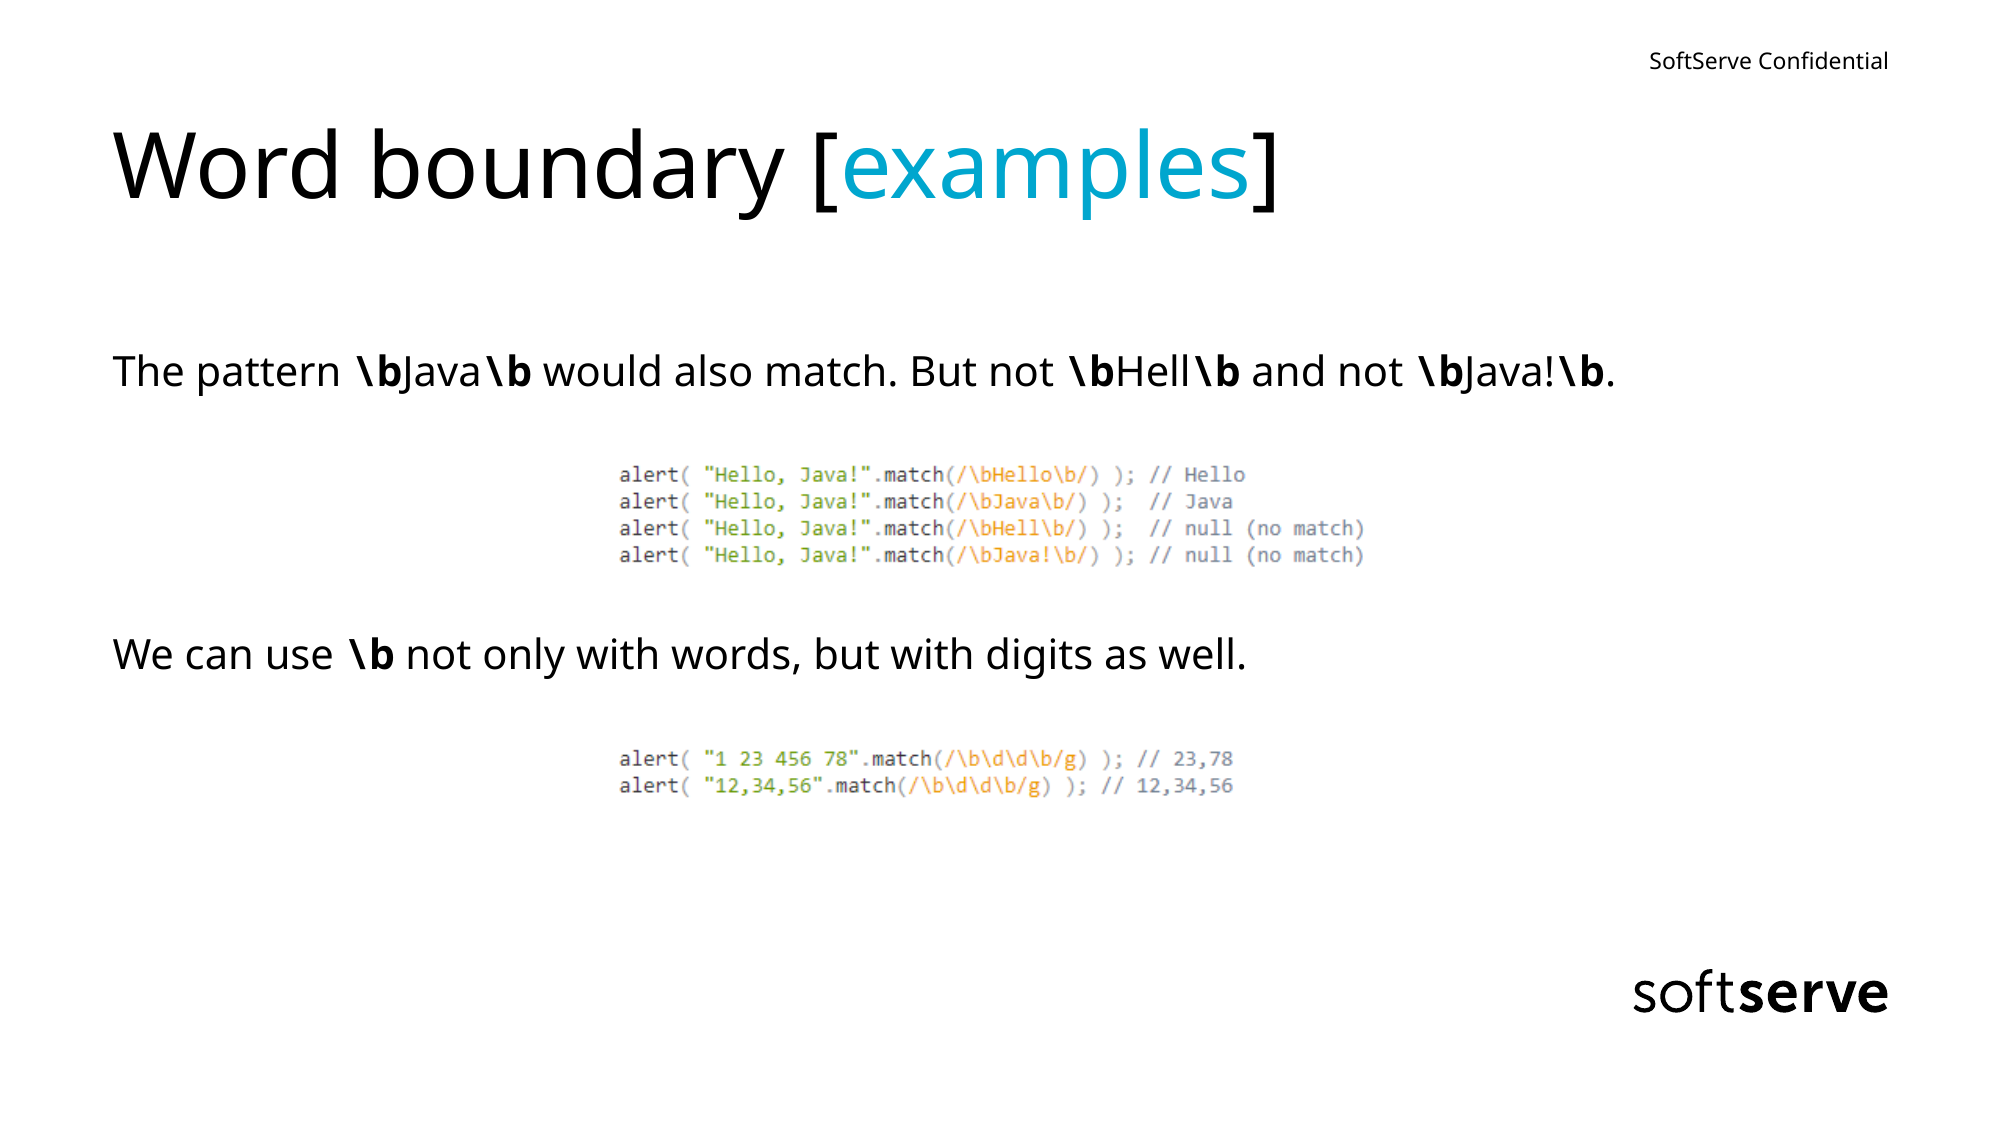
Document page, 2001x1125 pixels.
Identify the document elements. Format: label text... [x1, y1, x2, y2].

title Word boundary [examples] [112, 112, 1888, 225]
picture [609, 722, 1391, 822]
picture [609, 441, 1391, 589]
list The pattern \bJava\b would also match. But not \bHell\b and not \bJava!\b. We can use \b not only with words, but with digits as well. [112, 337, 1888, 900]
